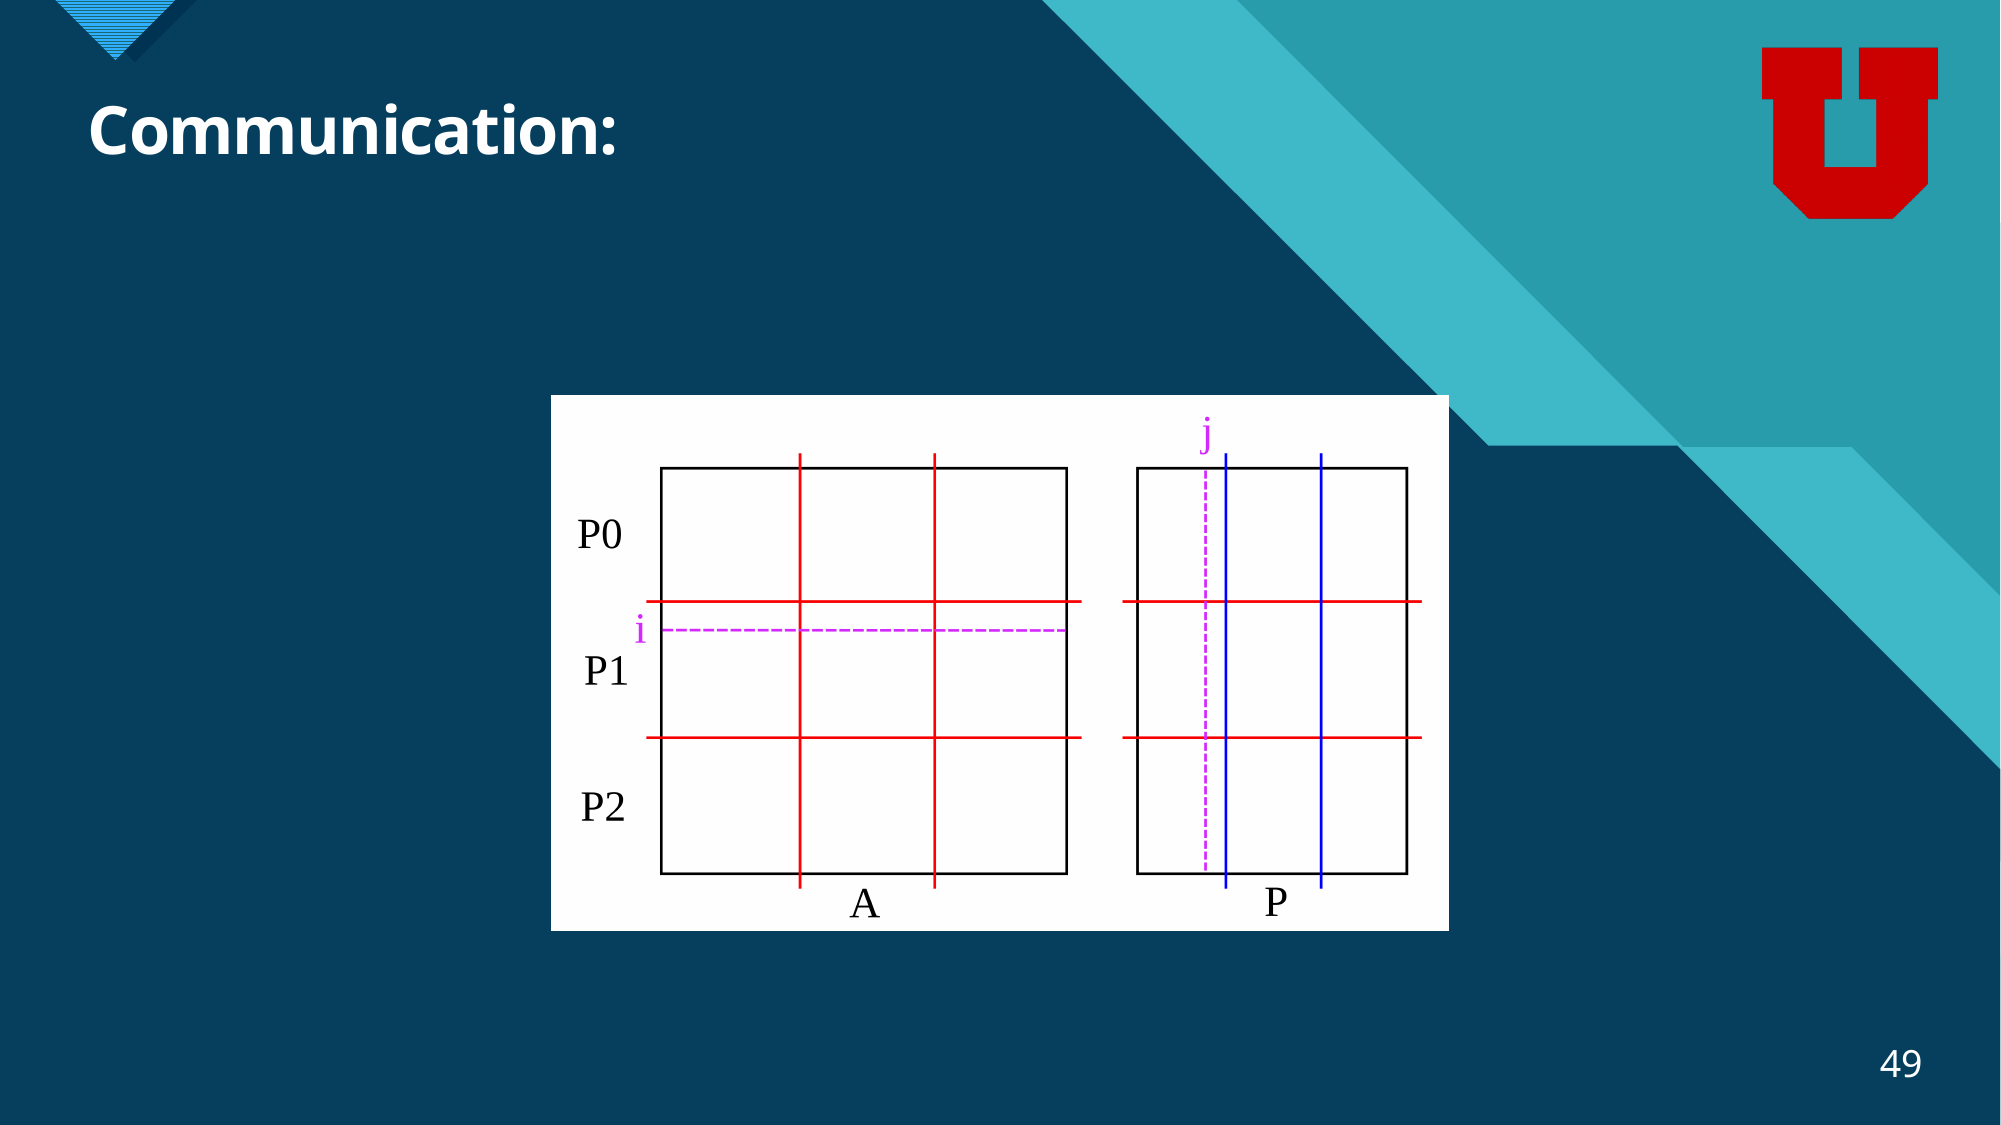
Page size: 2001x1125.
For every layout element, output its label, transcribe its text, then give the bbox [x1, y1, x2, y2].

slide_number 49 [1845, 1035, 1938, 1096]
picture [552, 395, 1449, 930]
picture [1762, 45, 1938, 221]
